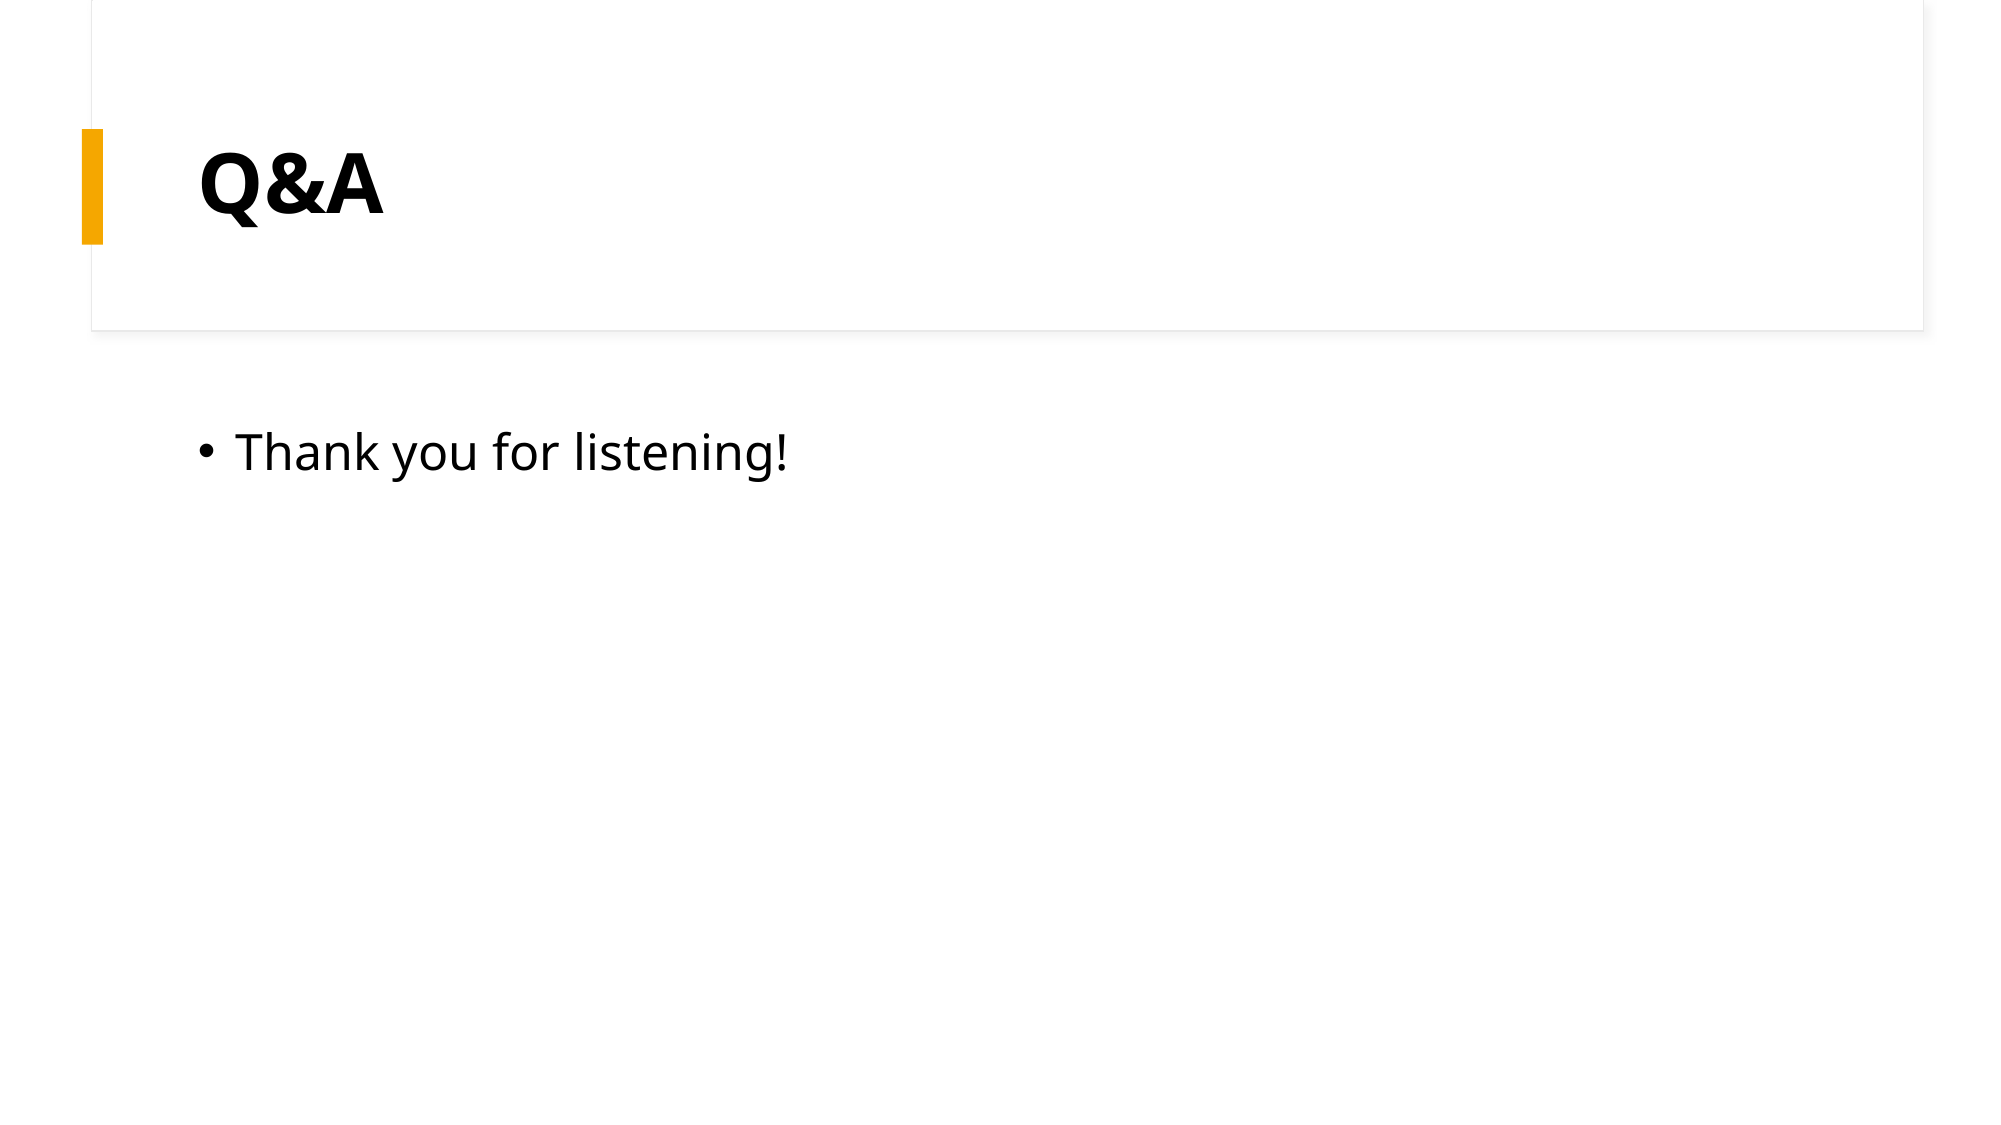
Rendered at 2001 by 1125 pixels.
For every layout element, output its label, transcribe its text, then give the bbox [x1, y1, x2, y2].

list Thank you for listening! [183, 406, 1851, 1013]
title Q&A [183, 90, 1851, 284]
